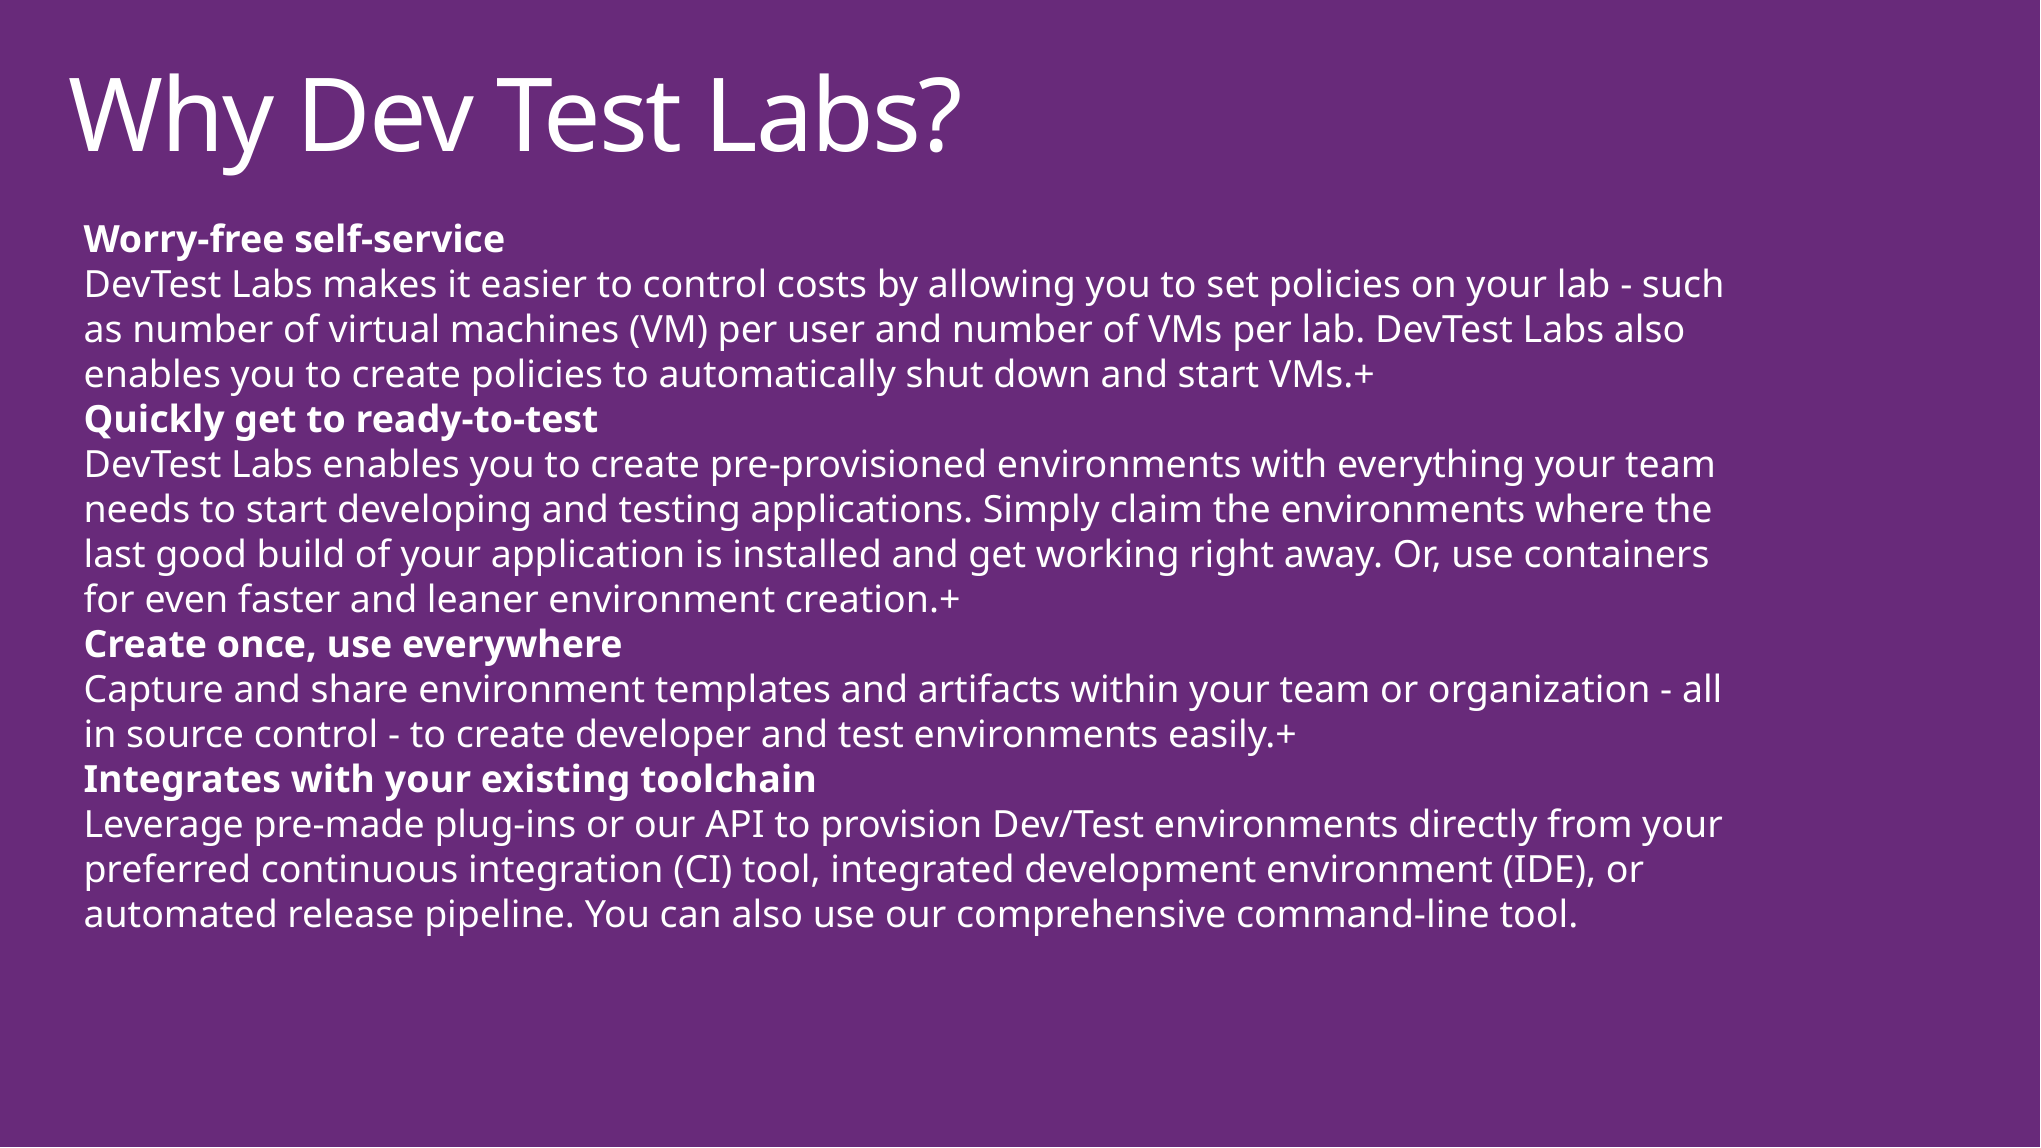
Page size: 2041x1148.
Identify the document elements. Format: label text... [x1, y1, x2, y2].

text_box Worry-free self-service DevTest Labs makes it easier to control costs by allowing you to set policies on your lab - such as number of virtual machines (VM) per user and number of VMs per lab. DevTest Labs also enables you to create policies to automatically shut down and start VMs.+ Quickly get to ready-to-test DevTest Labs enables you to create pre-provisioned environments with everything your team needs to start developing and testing applications. Simply claim the environments where the last good build of your application is installed and get working right away. Or, use containers for even faster and leaner environment creation.+ Create once, use everywhere Capture and share environment templates and artifacts within your team or organization - all in source control - to create developer and test environments easily.+ Integrates with your existing toolchain Leverage pre-made plug-ins or our API to provision Dev/Test environments directly from your preferred continuous integration (CI) tool, integrated development environment (IDE), or automated release pipeline. You can also use our comprehensive command-line tool. [68, 207, 1763, 943]
title Why Dev Test Labs? [45, 47, 1735, 178]
